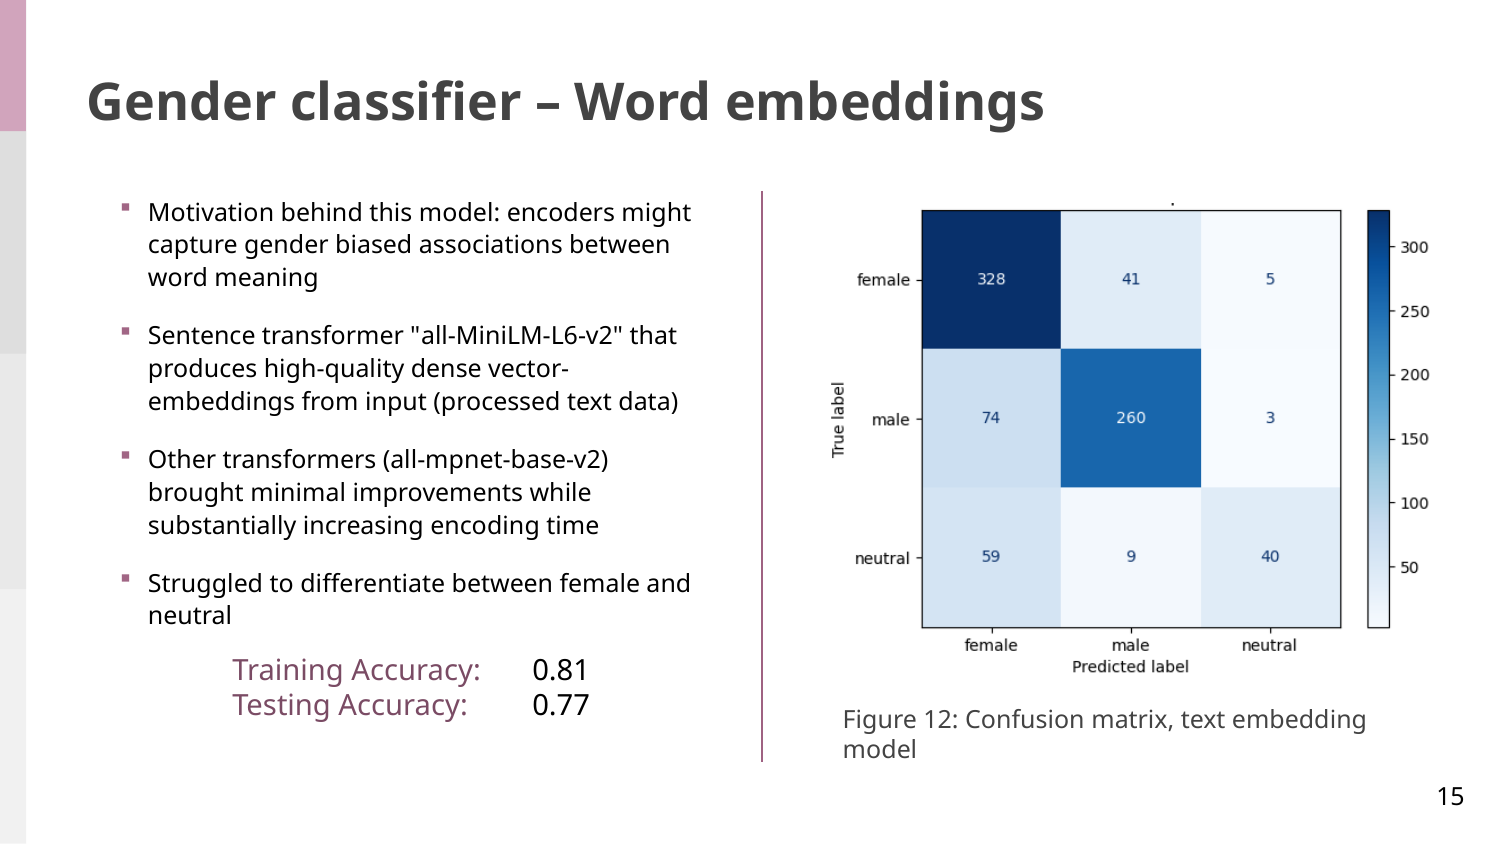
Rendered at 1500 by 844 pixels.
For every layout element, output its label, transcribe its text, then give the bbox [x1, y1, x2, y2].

list Motivation behind this model: encoders might capture gender biased associations between word meaning Sentence transformer "all-MiniLM-L6-v2" that produces high-quality dense vector-embeddings from input (processed text data) Other transformers (all-mpnet-base-v2) brought minimal improvements while substantially increasing encoding time Struggled to differentiate between female and neutral [104, 178, 721, 632]
text_box 15 [1389, 764, 1480, 830]
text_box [0, 0, 27, 844]
title Gender classifier – Word embeddings [71, 53, 1453, 148]
text_box Training Accuracy: 0.81 Testing Accuracy: 0.77 [217, 644, 654, 729]
text_box Figure 12: Confusion matrix, text embedding model [827, 696, 1435, 771]
picture [820, 202, 1442, 688]
